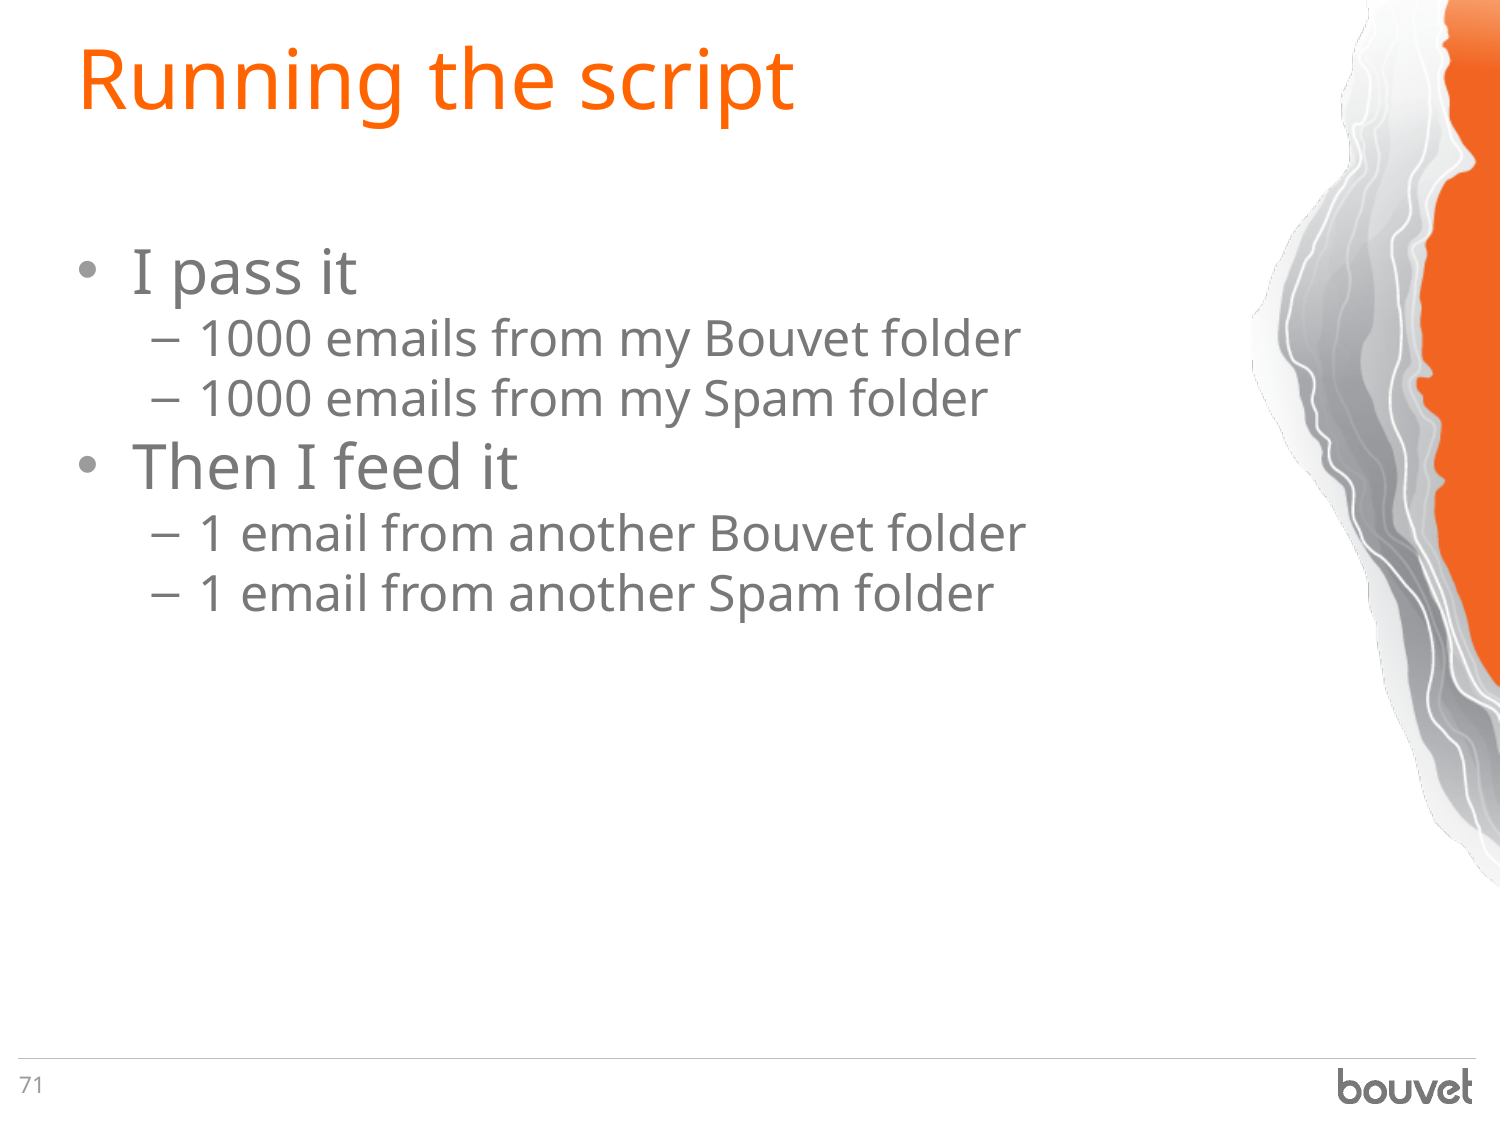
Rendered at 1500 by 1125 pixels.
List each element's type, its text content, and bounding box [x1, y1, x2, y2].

slide_number 71 [18, 1070, 137, 1101]
list I pass it 1000 emails from my Bouvet folder 1000 emails from my Spam folder Then I feed it 1 email from another Bouvet folder 1 email from another Spam folder [76, 231, 1247, 1004]
title Running the script [76, 42, 1306, 220]
picture [1217, 0, 1500, 913]
picture [1338, 1068, 1472, 1104]
